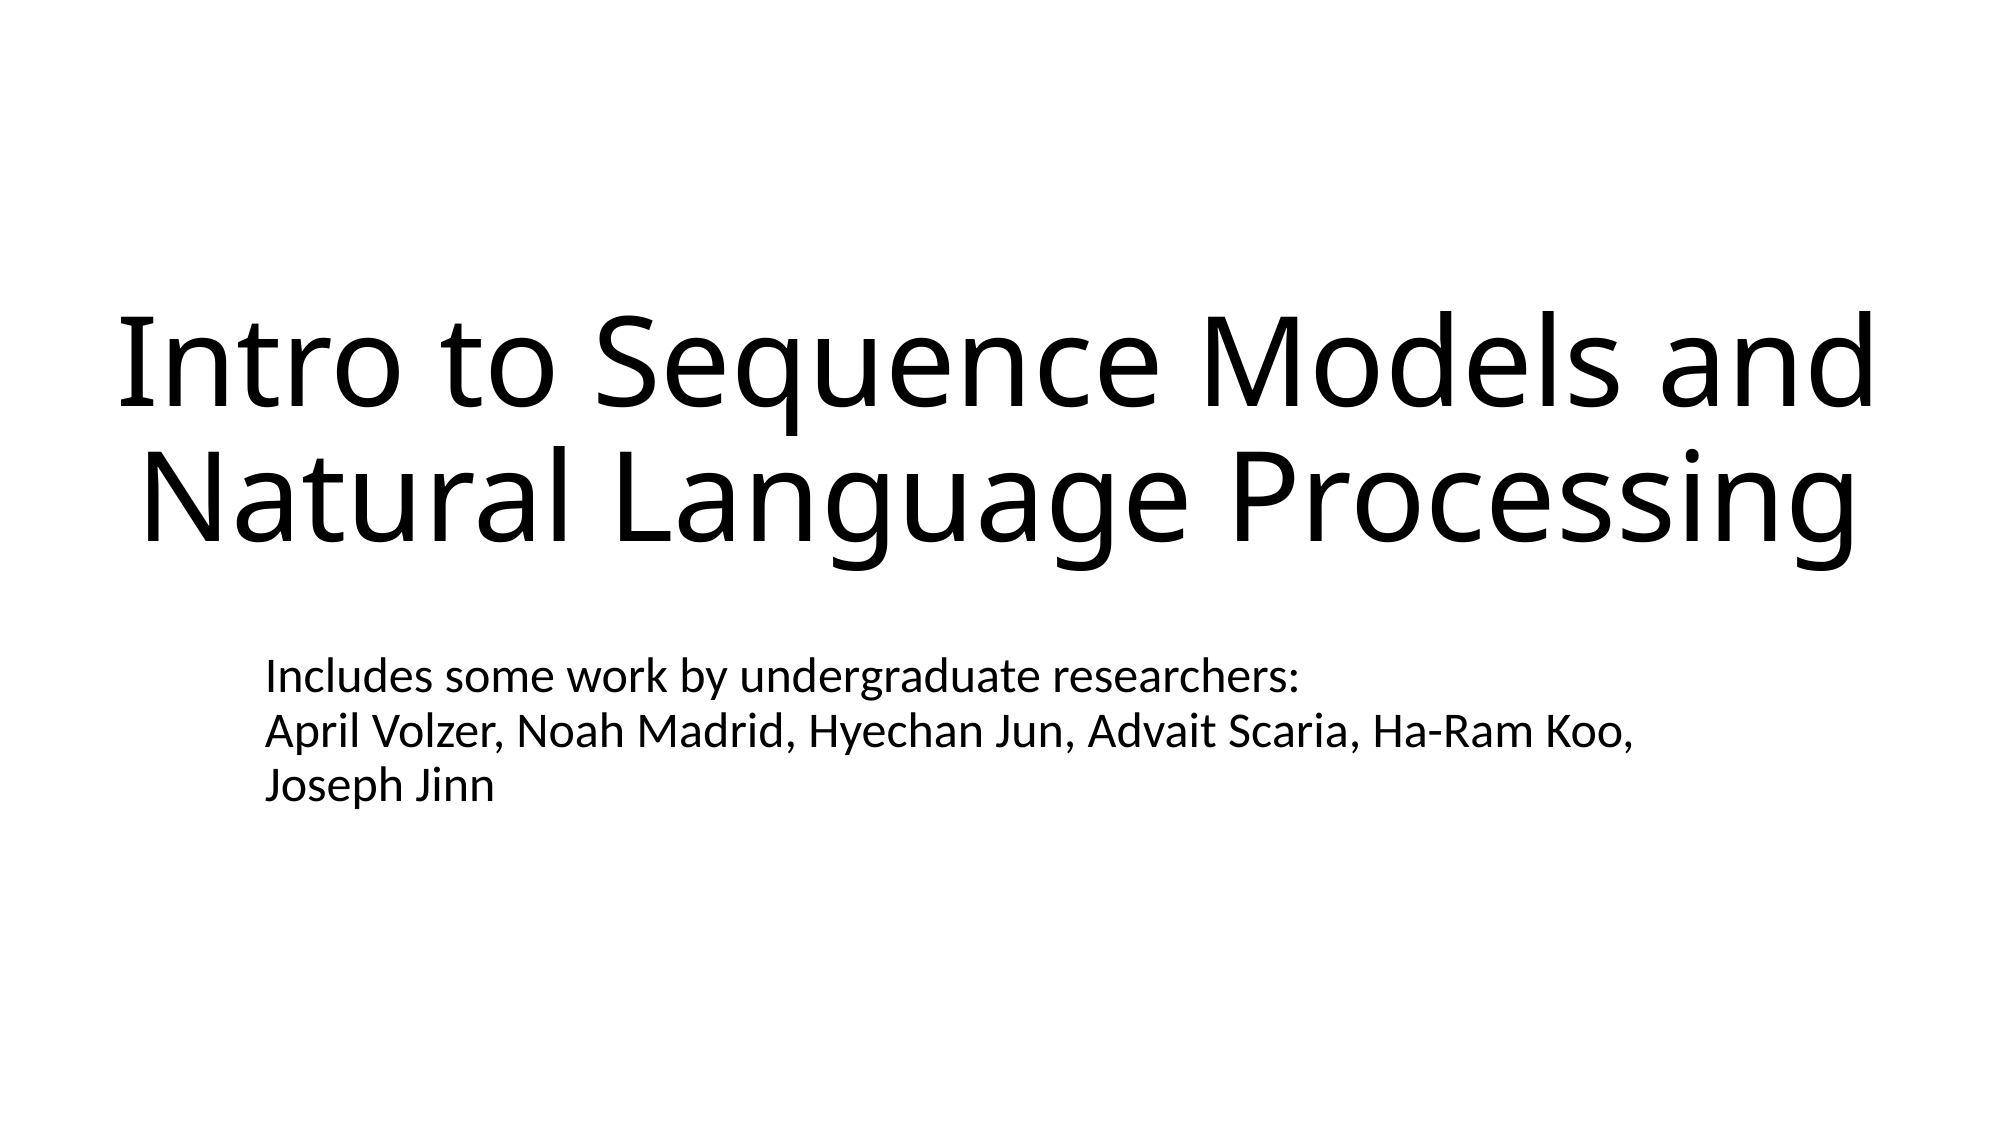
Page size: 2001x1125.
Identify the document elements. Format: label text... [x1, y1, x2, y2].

title Intro to Sequence Models and Natural Language Processing [75, 184, 1925, 576]
subtitle Includes some work by undergraduate researchers: April Volzer, Noah Madrid, Hyechan Jun, Advait Scaria, Ha-Ram Koo, Joseph Jinn [249, 642, 1766, 914]
